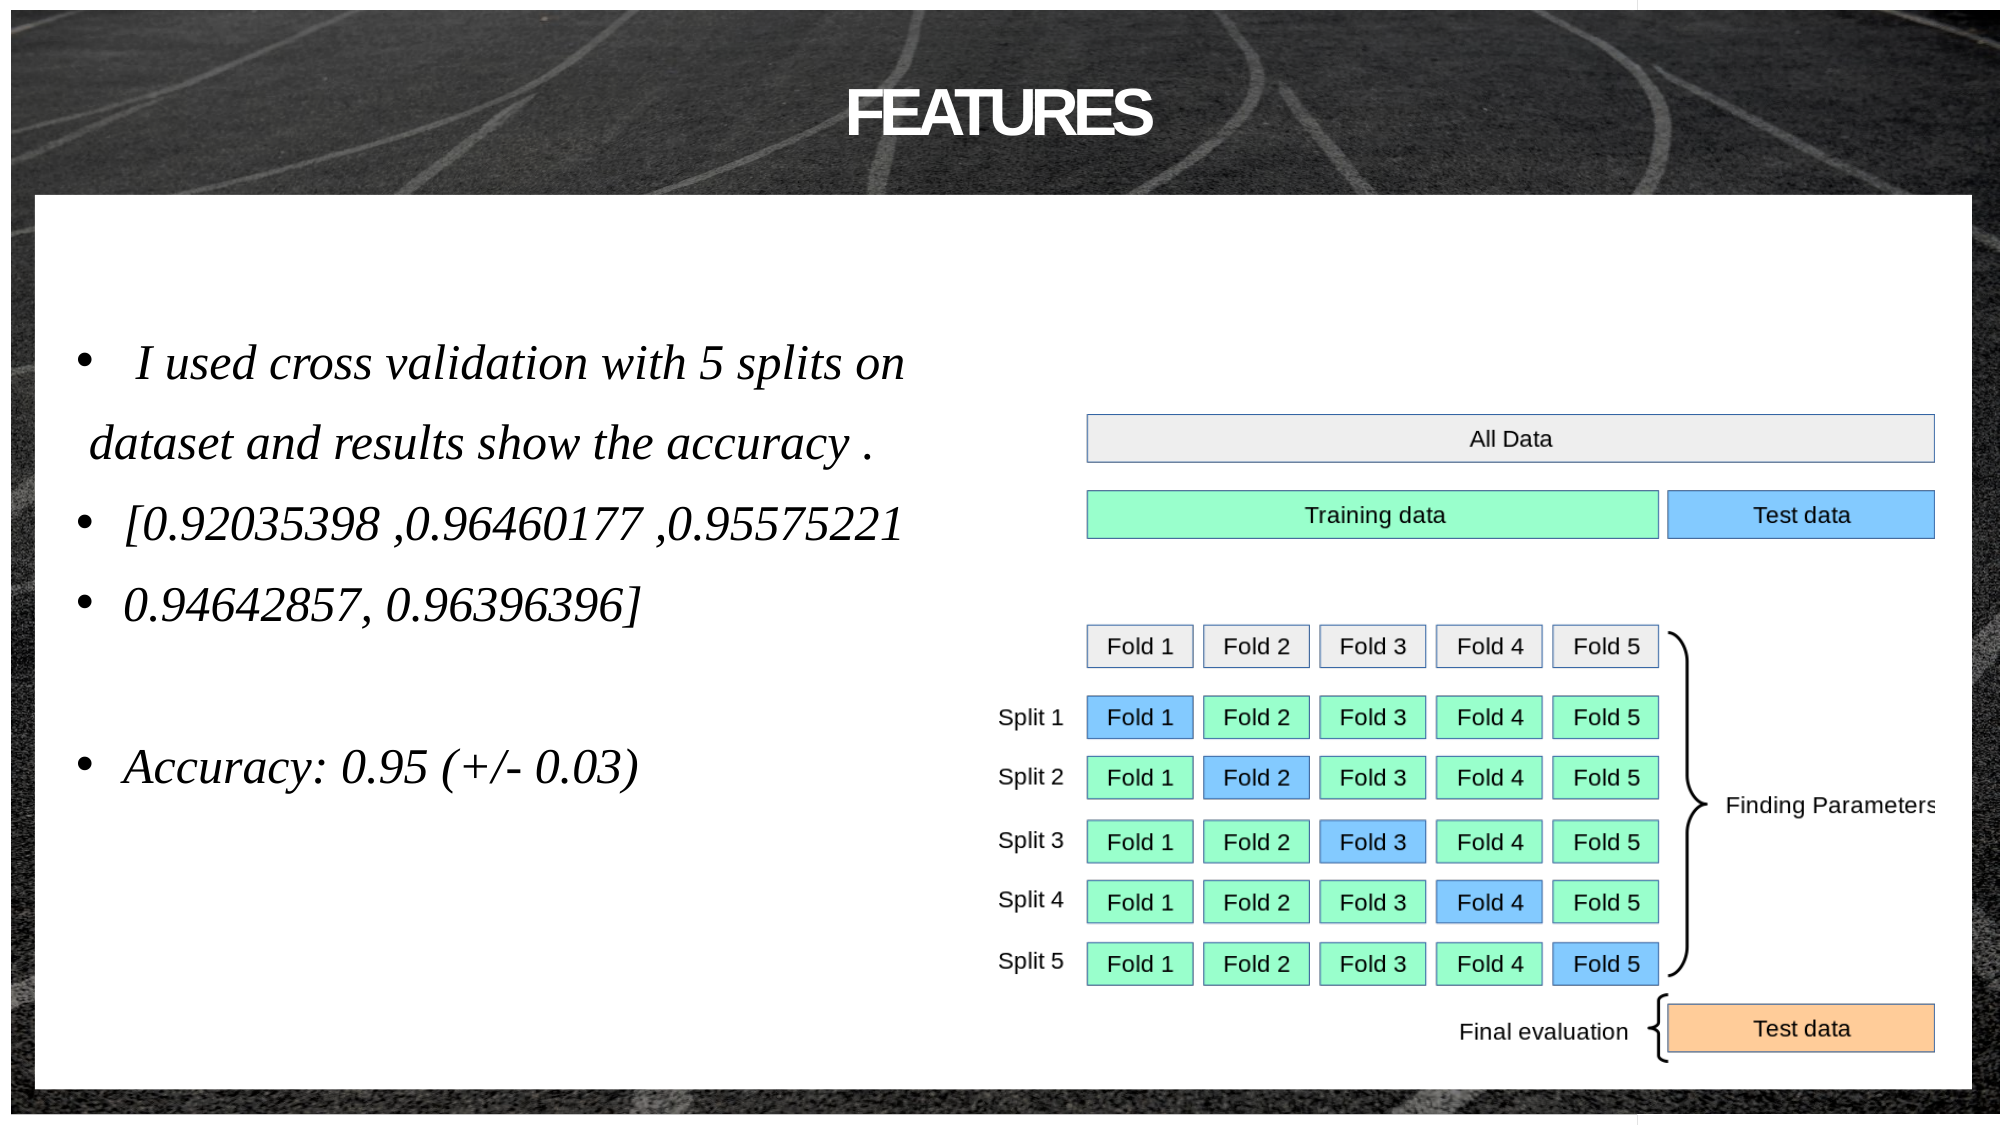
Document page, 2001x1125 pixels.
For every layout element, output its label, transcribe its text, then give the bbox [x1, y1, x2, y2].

title Features [0, 54, 11, 149]
picture [11, 10, 2000, 1114]
